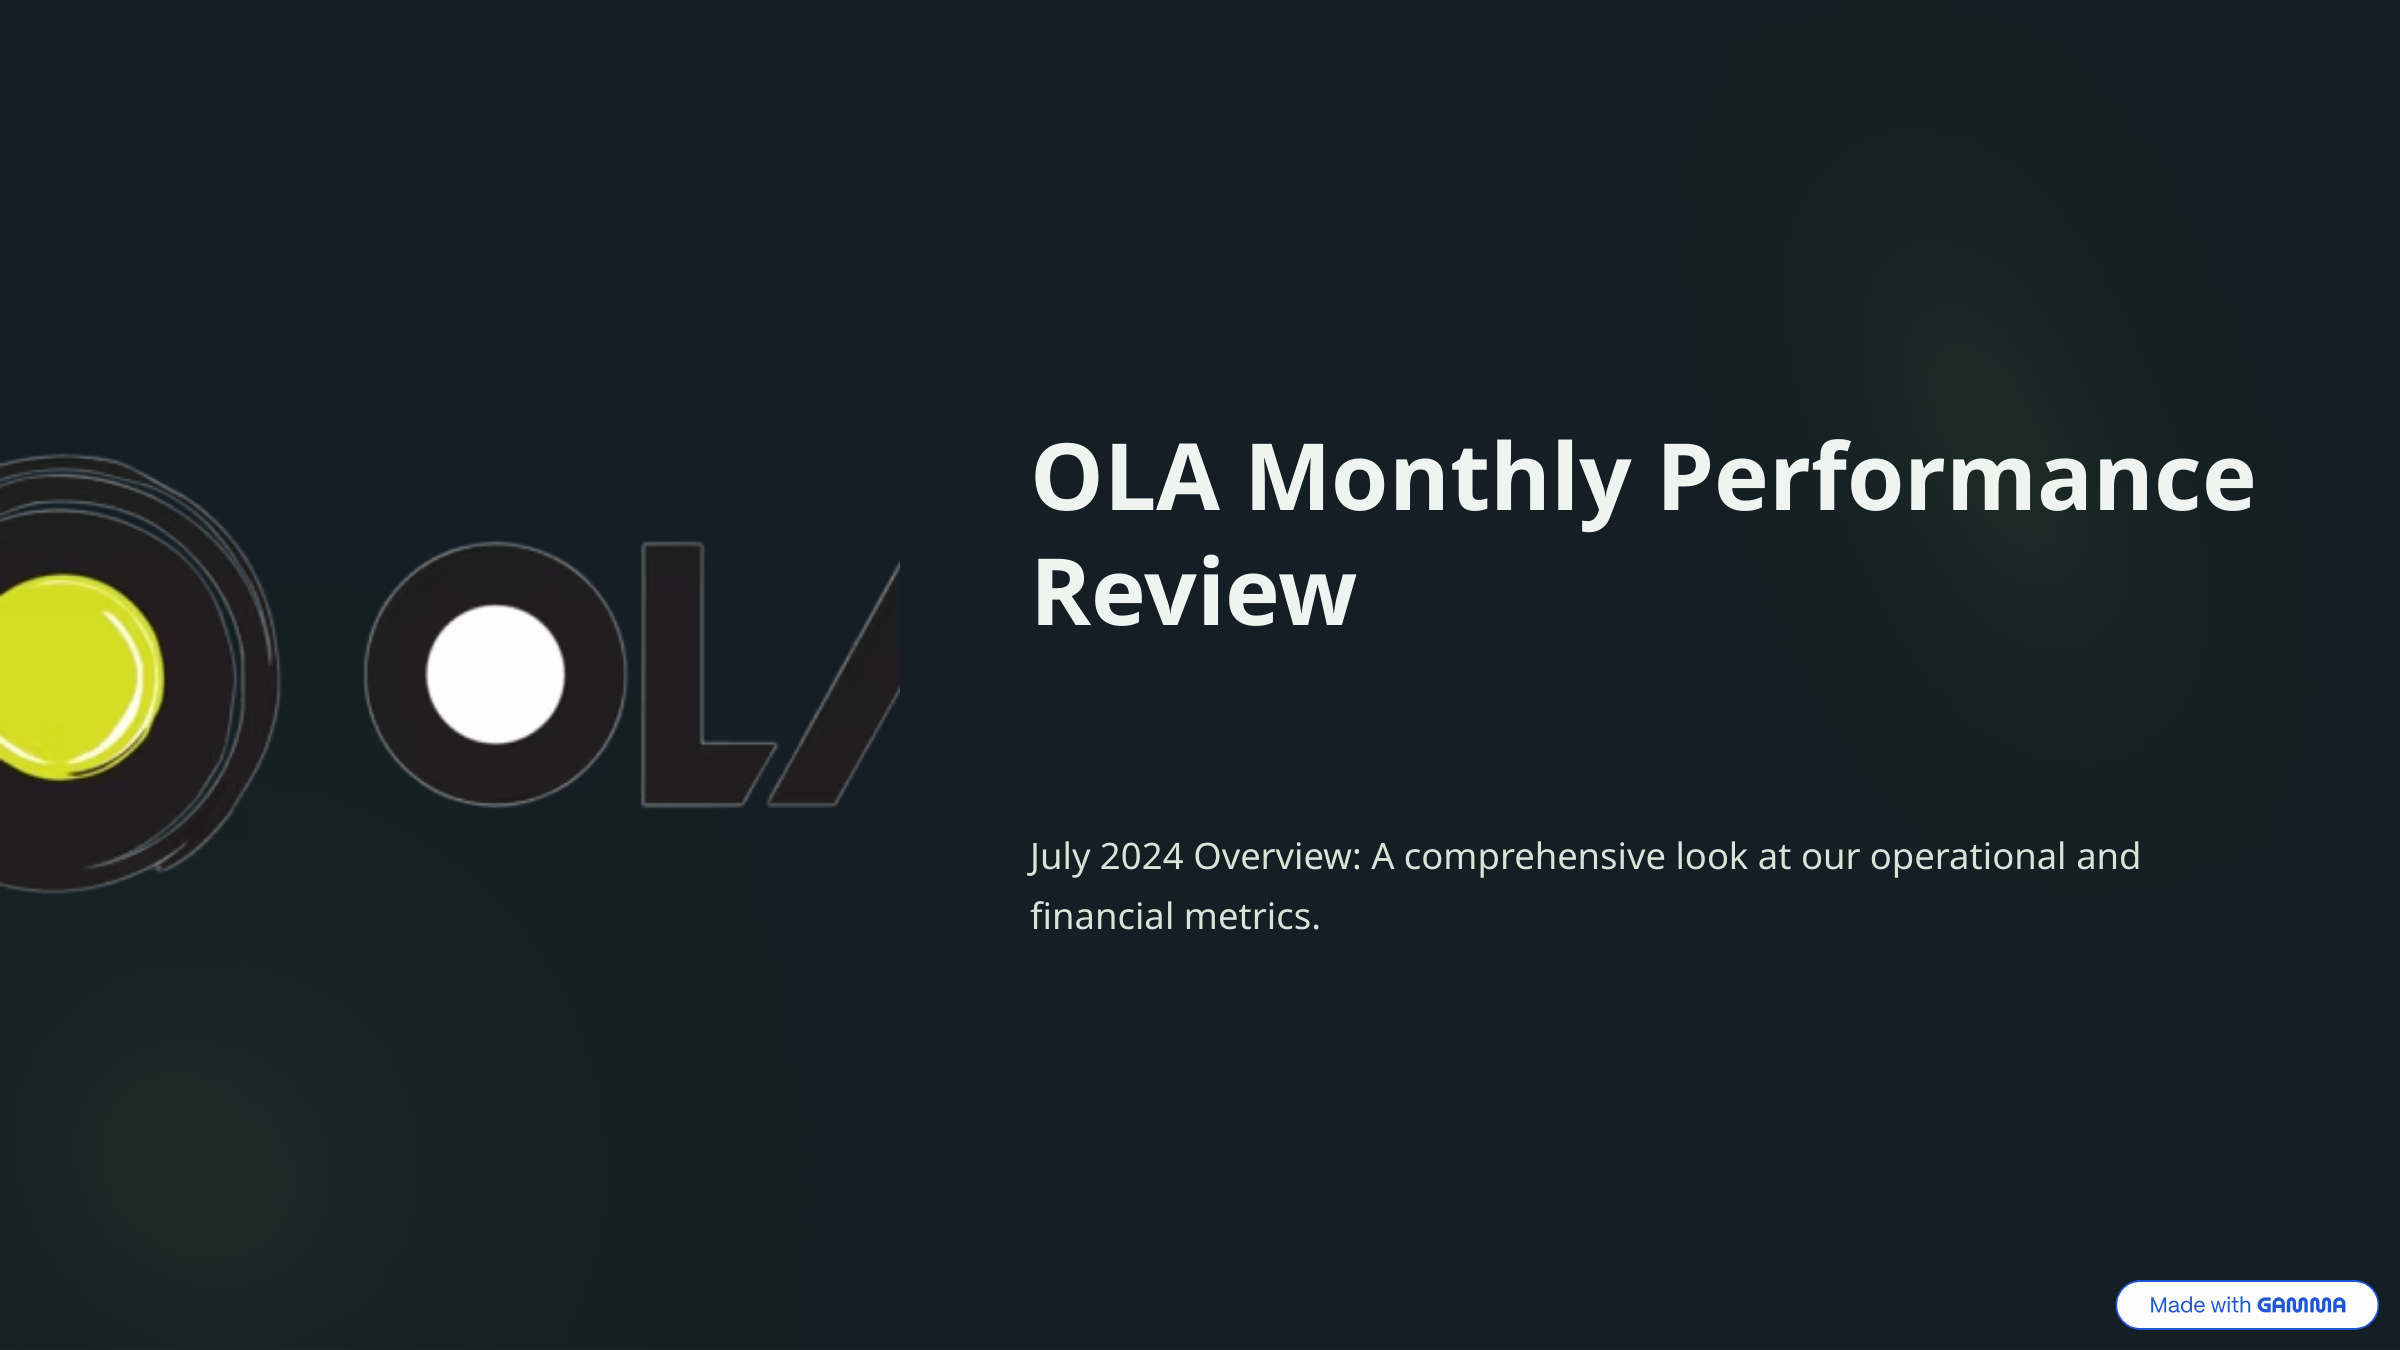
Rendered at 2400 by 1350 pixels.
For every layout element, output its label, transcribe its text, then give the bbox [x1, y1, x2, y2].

picture [0, 0, 900, 1350]
text_box OLA Monthly Performance Review [1030, 413, 2270, 762]
text_box July 2024 Overview: A comprehensive look at our operational and financial metrics. [1030, 817, 2270, 937]
picture [2106, 1271, 2389, 1339]
